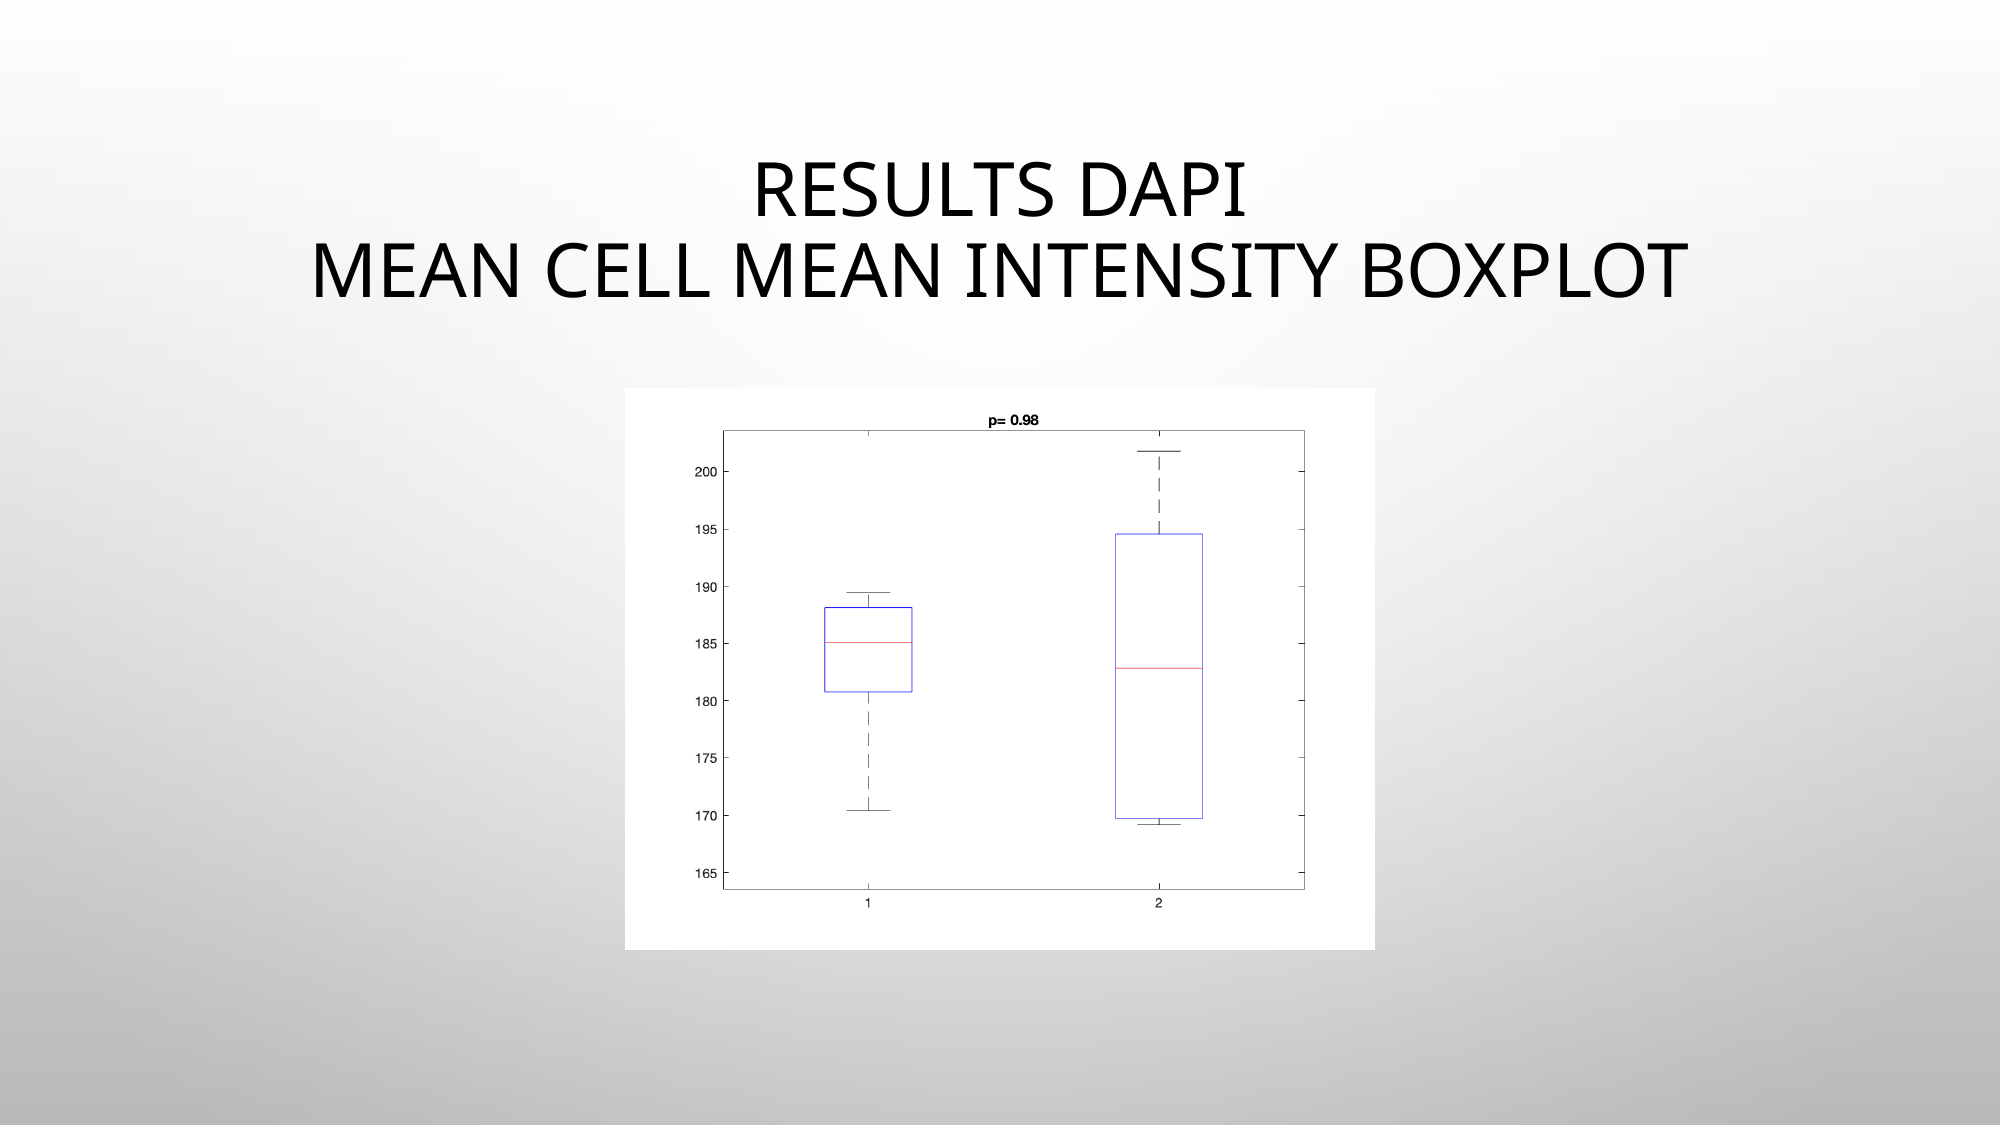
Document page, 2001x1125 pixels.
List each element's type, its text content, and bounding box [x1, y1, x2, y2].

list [625, 387, 1375, 951]
picture [0, 0, 2000, 1125]
title Results dapi Mean cell Mean Intensity boxplot [149, 101, 1851, 364]
